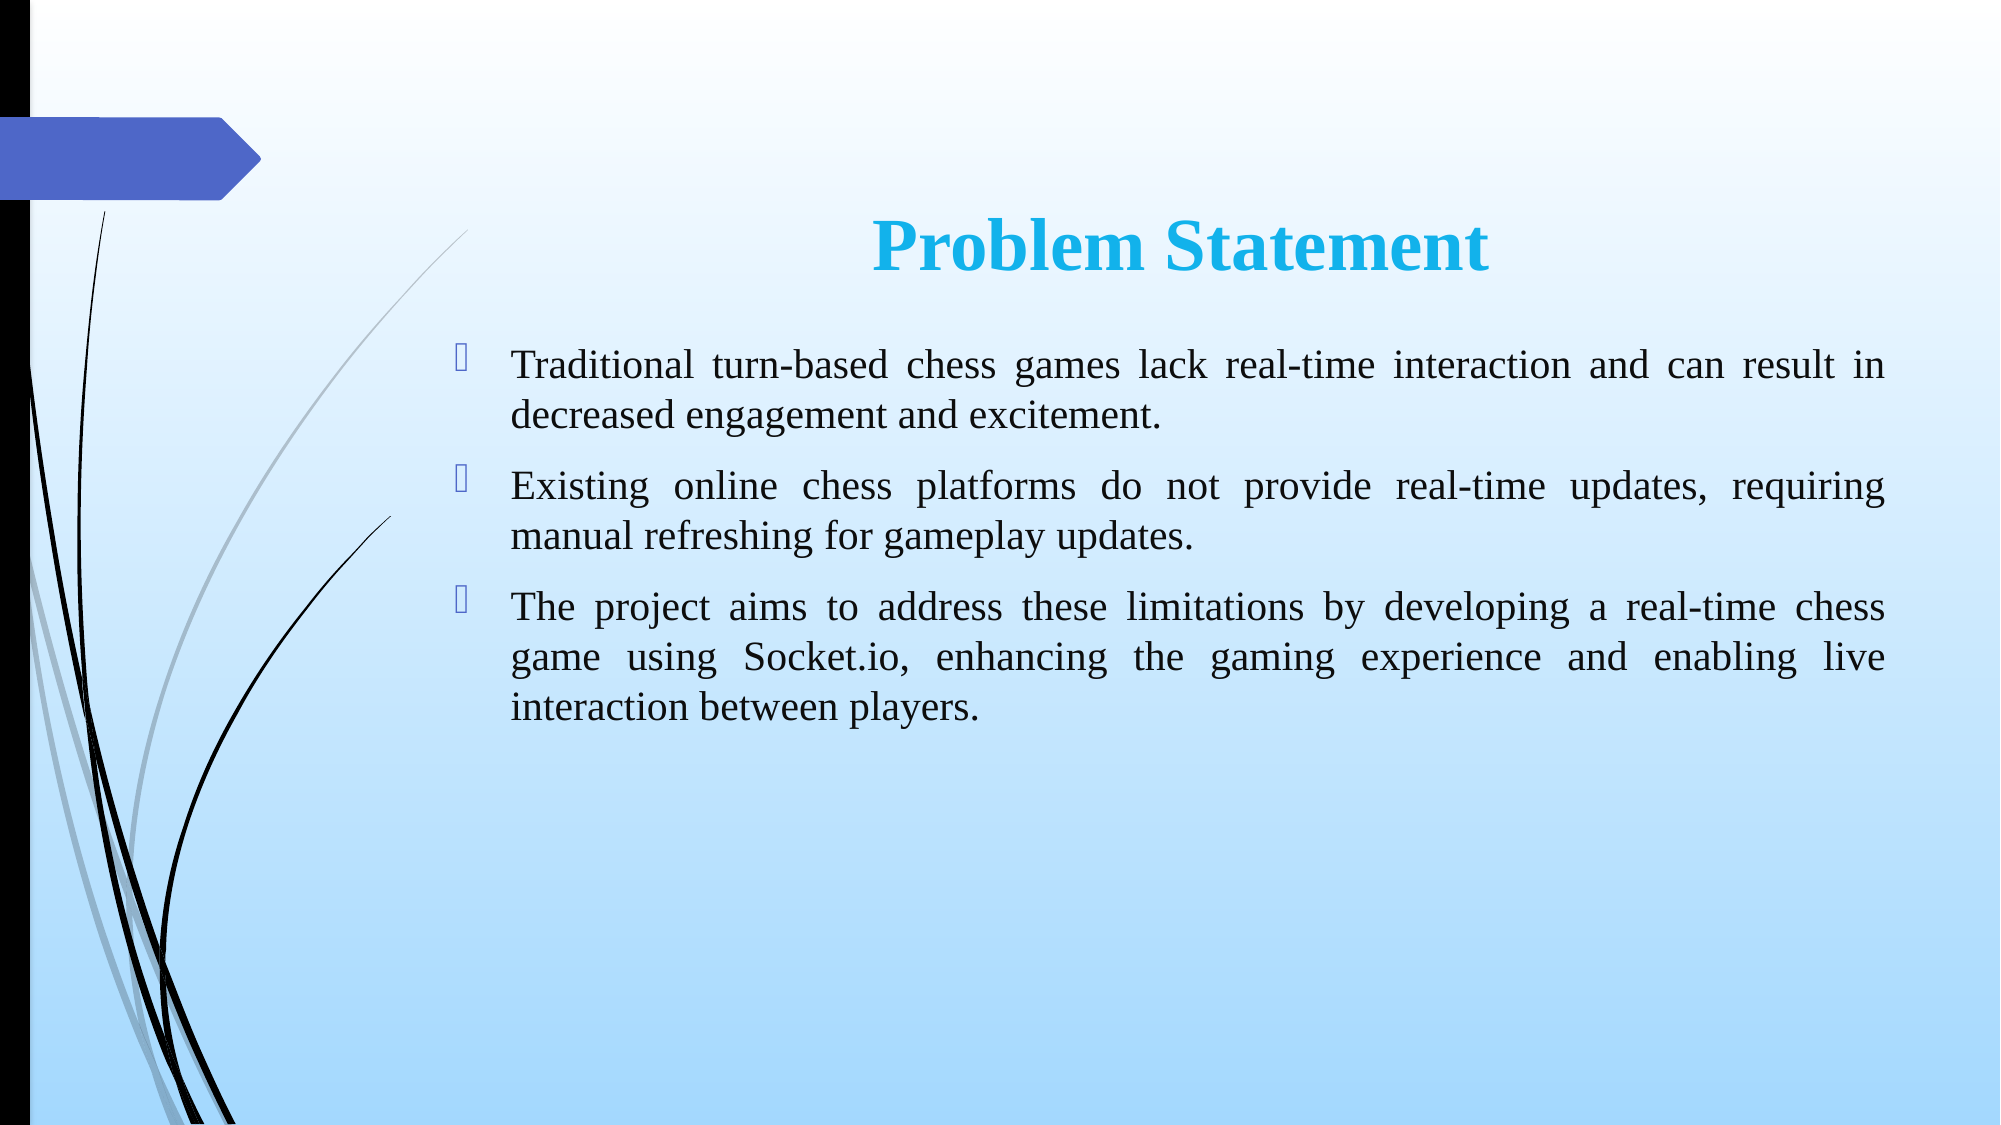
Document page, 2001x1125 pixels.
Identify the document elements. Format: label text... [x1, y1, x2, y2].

list Traditional turn-based chess games lack real-time interaction and can result in decreased engagement and excitement. Existing online chess platforms do not provide real-time updates, requiring manual refreshing for gameplay updates. The project aims to address these limitations by developing a real-time chess game using Socket.io, enhancing the gaming experience and enabling live interaction between players. [439, 329, 1902, 950]
title Problem Statement [450, 188, 1913, 399]
